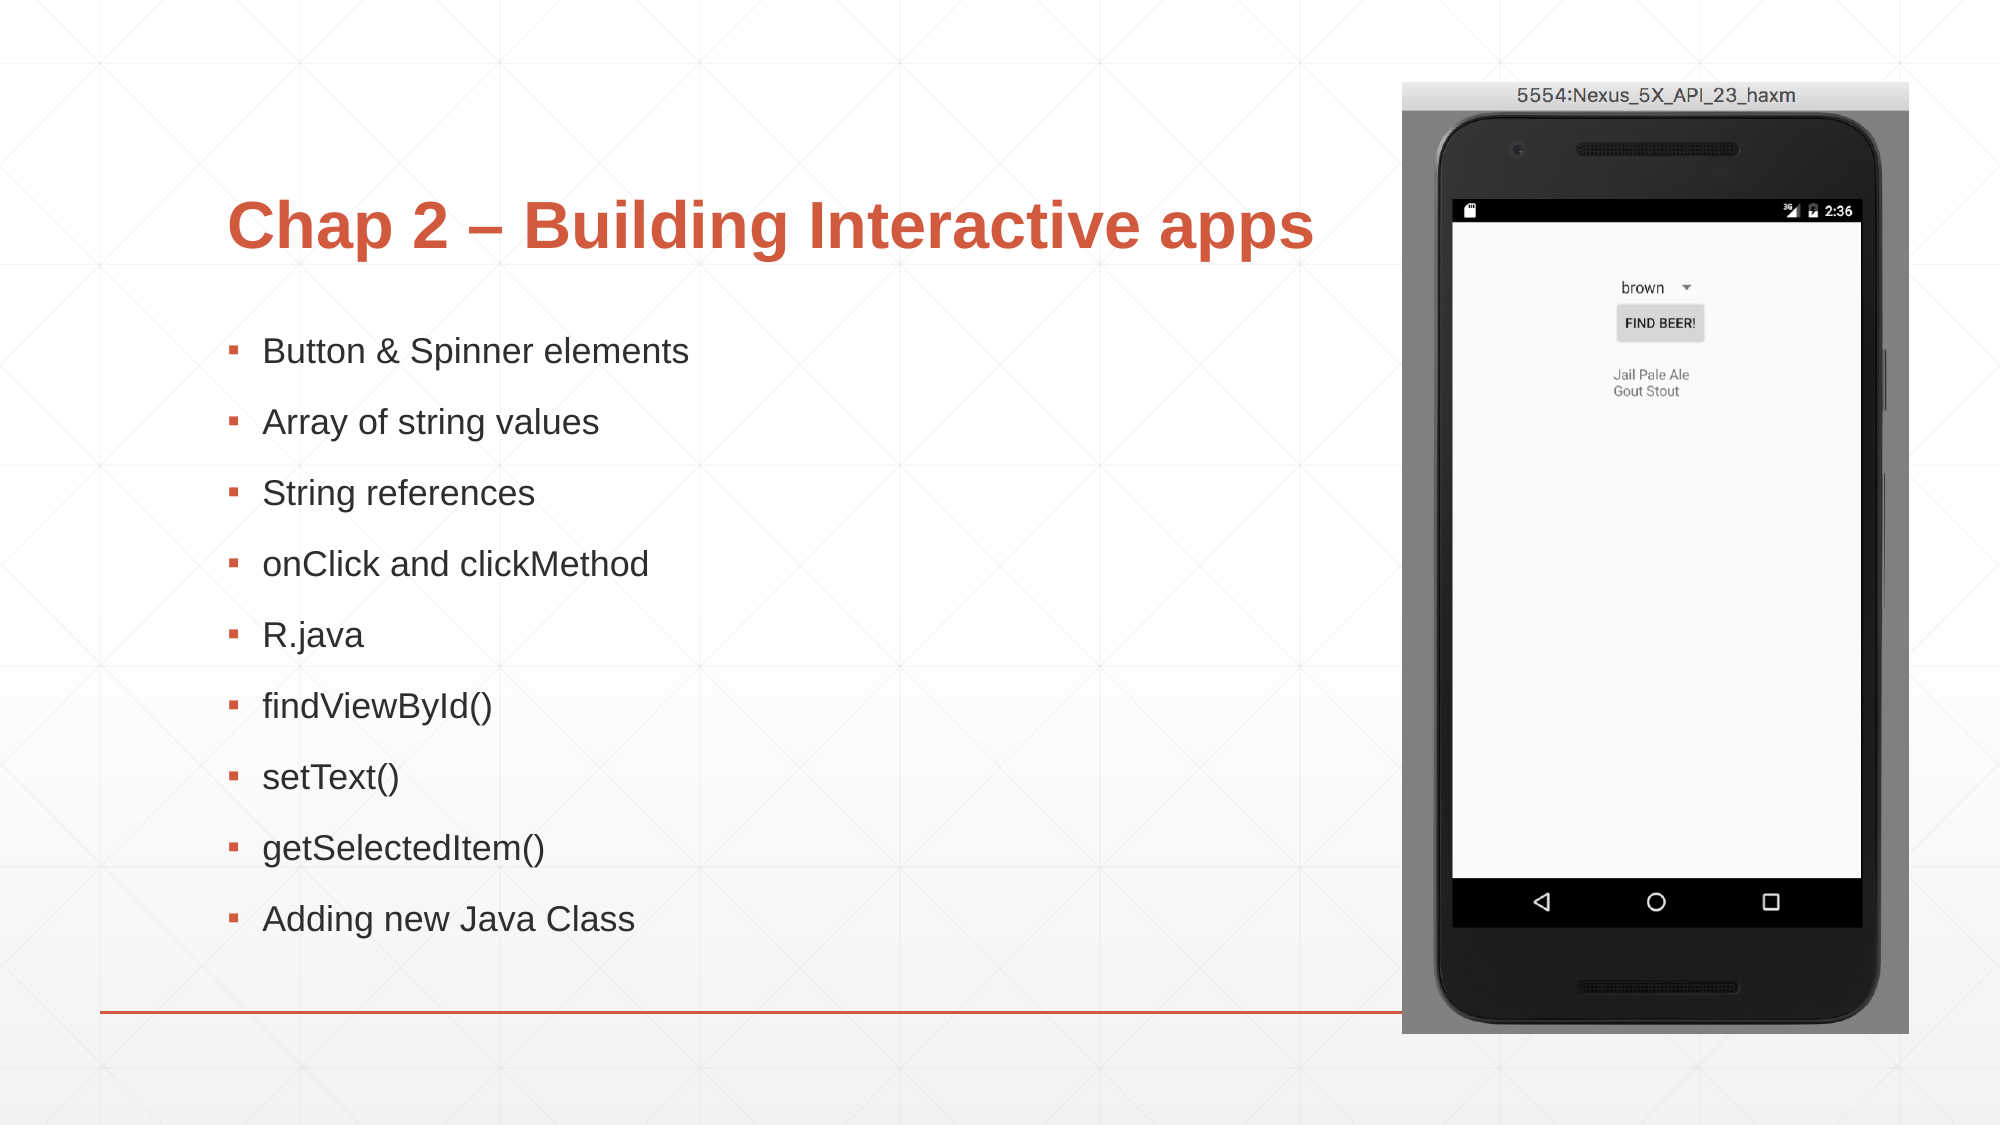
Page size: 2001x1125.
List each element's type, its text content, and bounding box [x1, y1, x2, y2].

picture [1402, 82, 1909, 1034]
title Chap 2 – Building Interactive apps [212, 82, 1402, 271]
list Button & Spinner elements Array of string values String references onClick and clickMethod R.java findViewById() setText() getSelectedItem() Adding new Java Class [212, 324, 1402, 950]
